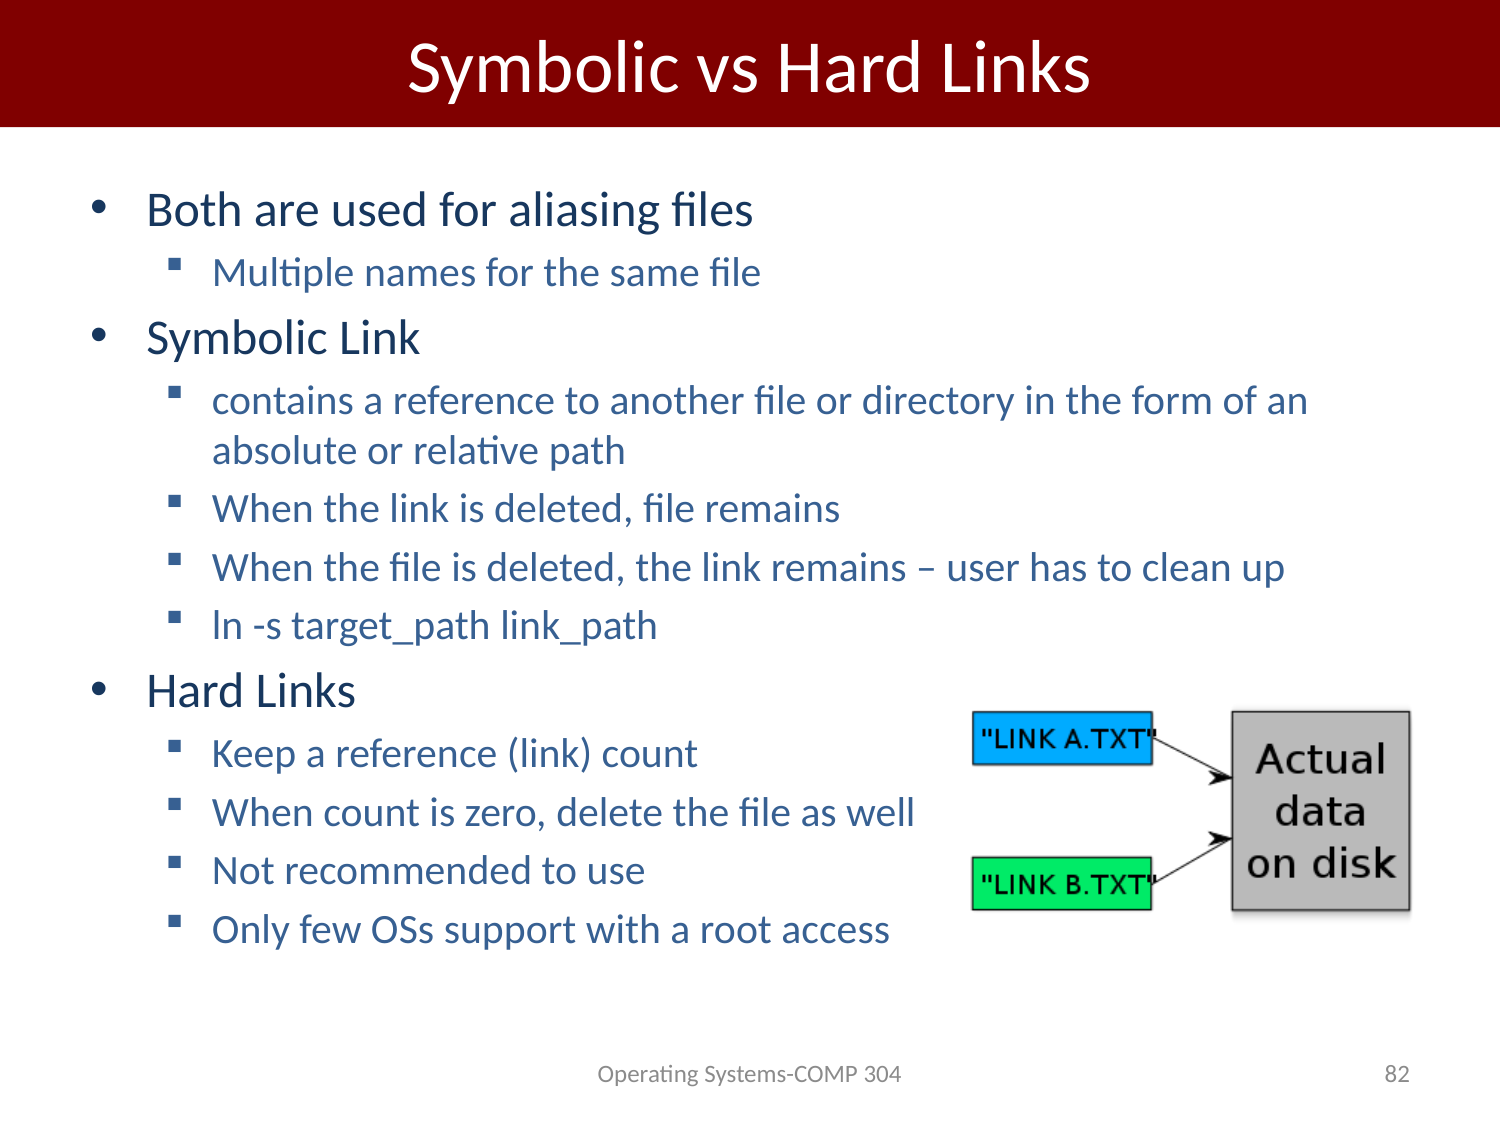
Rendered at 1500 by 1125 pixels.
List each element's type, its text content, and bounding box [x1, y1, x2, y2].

footer Operating Systems-COMP 304 [512, 1042, 988, 1103]
picture [959, 683, 1426, 936]
title Symbolic vs Hard Links [0, 0, 1500, 128]
list Both are used for aliasing files Multiple names for the same file Symbolic Link contains a reference to another file or directory in the form of an absolute or relative path When the link is deleted, file remains When the file is deleted, the link remains – user has to clean up ln -s target_path link_path Hard Links Keep a reference (link) count When count is zero, delete the file as well Not recommended to use Only few OSs support with a root access [75, 168, 1425, 1005]
slide_number 82 [1074, 1042, 1425, 1103]
